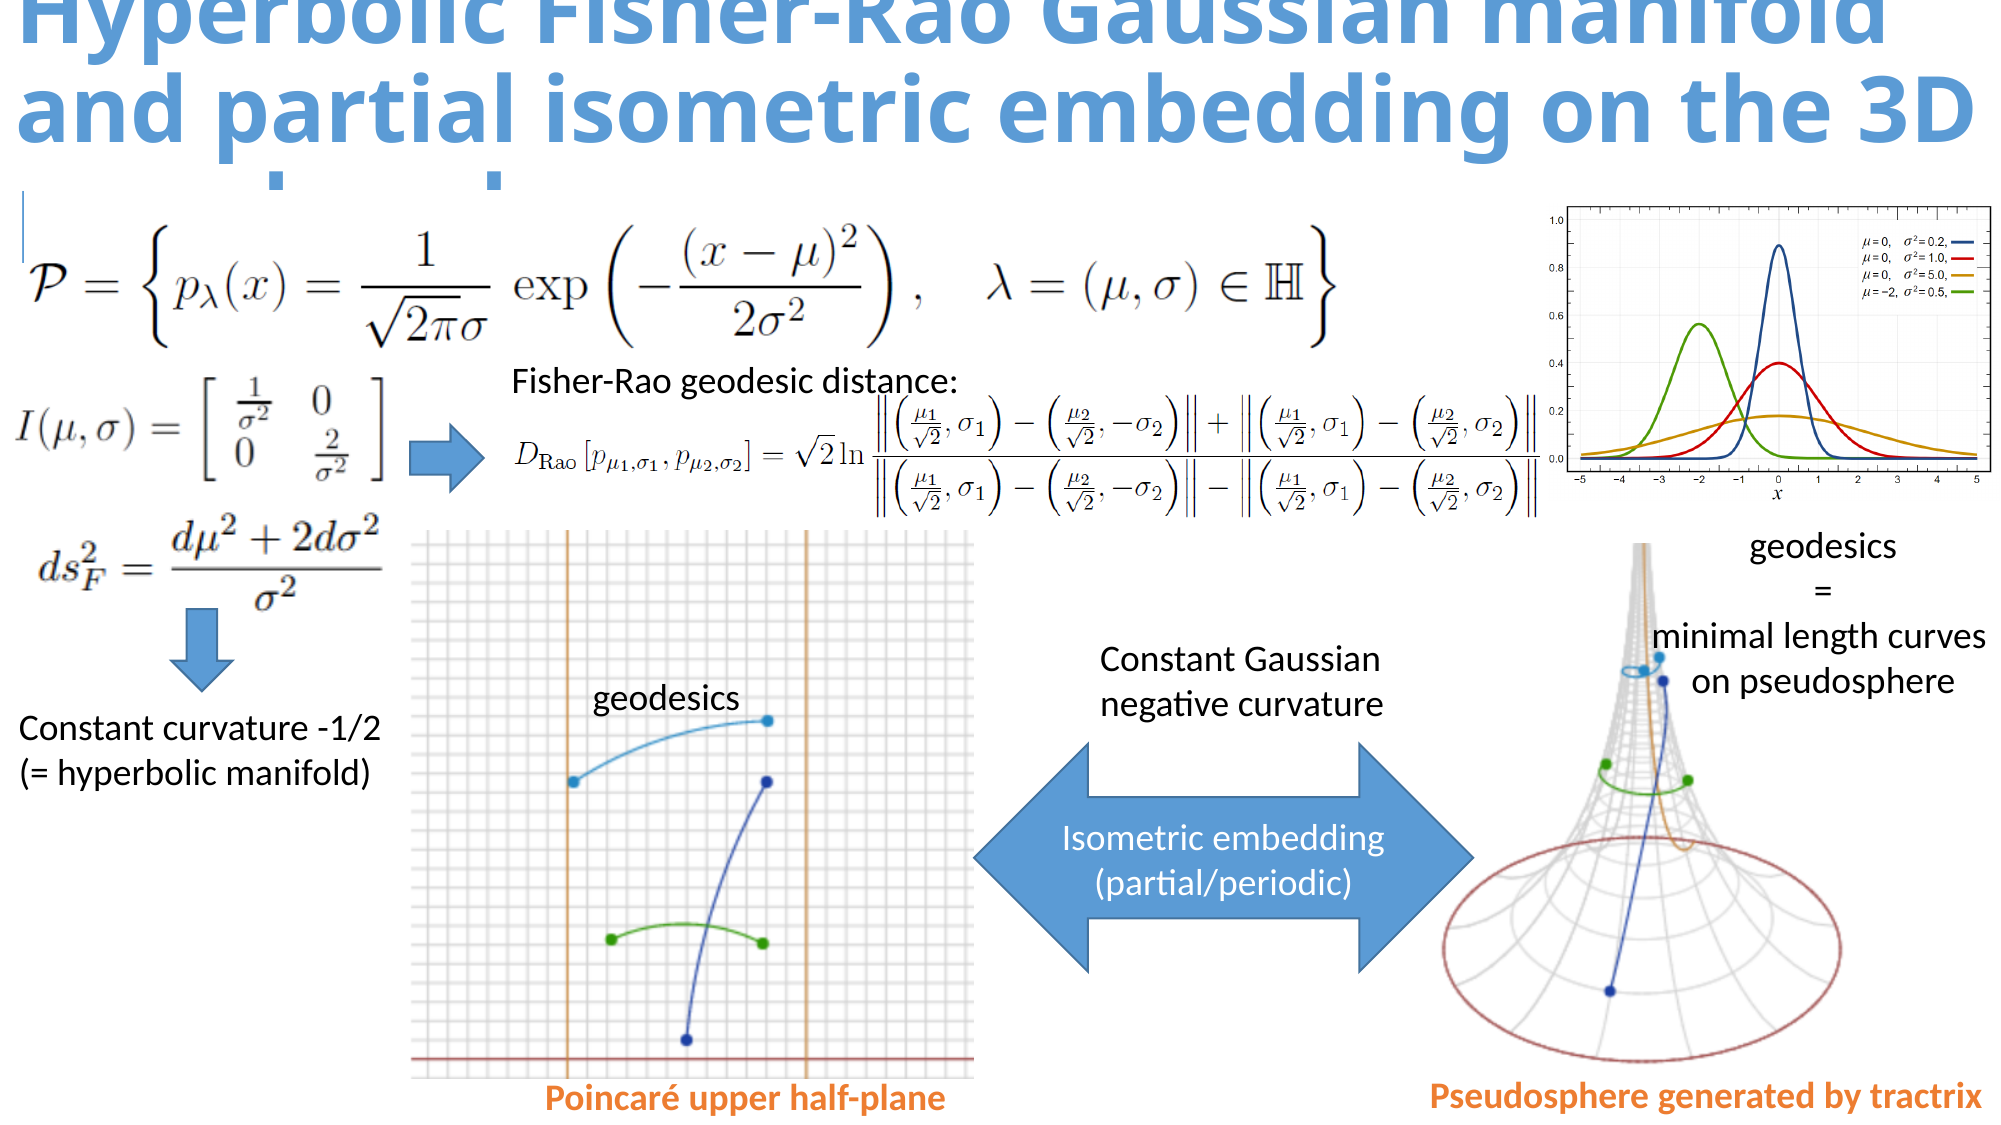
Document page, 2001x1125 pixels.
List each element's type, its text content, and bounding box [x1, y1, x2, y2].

text_box Isometric embedding (partial/periodic) [975, 741, 1382, 975]
text_box [168, 627, 235, 693]
text_box geodesics = minimal length curves on pseudosphere [1575, 513, 2000, 709]
picture [1382, 543, 1906, 1066]
text_box Constant curvature -1/2 (= hyperbolic manifold) [3, 695, 397, 801]
text_box Fisher-Rao geodesic distance: [496, 384, 975, 409]
text_box Pseudosphere generated by tractrix [1415, 1063, 1999, 1123]
text_box Constant Gaussian negative curvature [1085, 626, 1382, 732]
title Hyperbolic Fisher-Rao Gaussian manifold and partial isometric embedding on the 3D pseudo-sphere [0, 4, 2000, 222]
text_box Poincaré upper half-plane [530, 1079, 962, 1125]
picture [0, 190, 1364, 627]
picture [410, 202, 2000, 1079]
text_box [409, 422, 486, 494]
